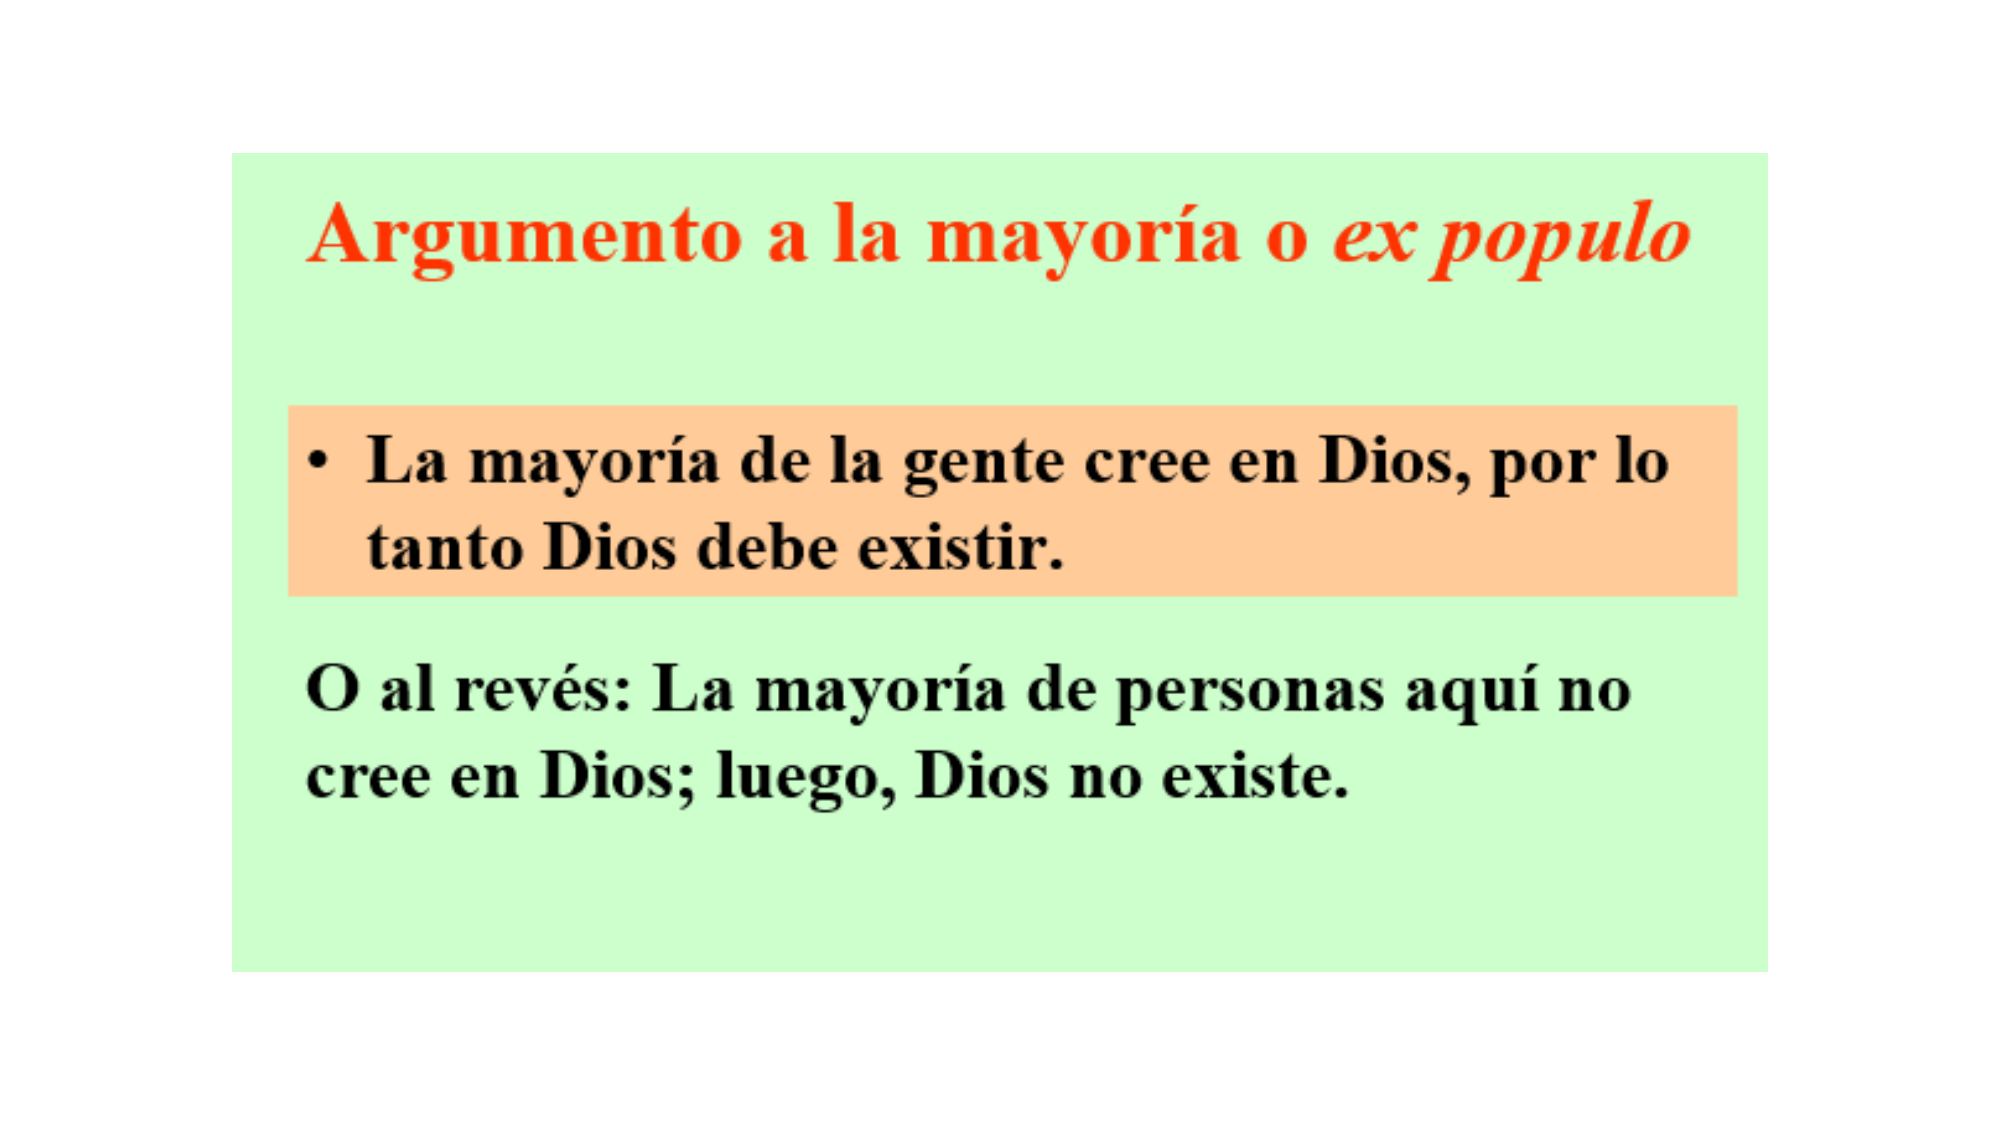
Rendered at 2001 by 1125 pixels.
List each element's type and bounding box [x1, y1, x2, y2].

picture [232, 153, 1768, 972]
